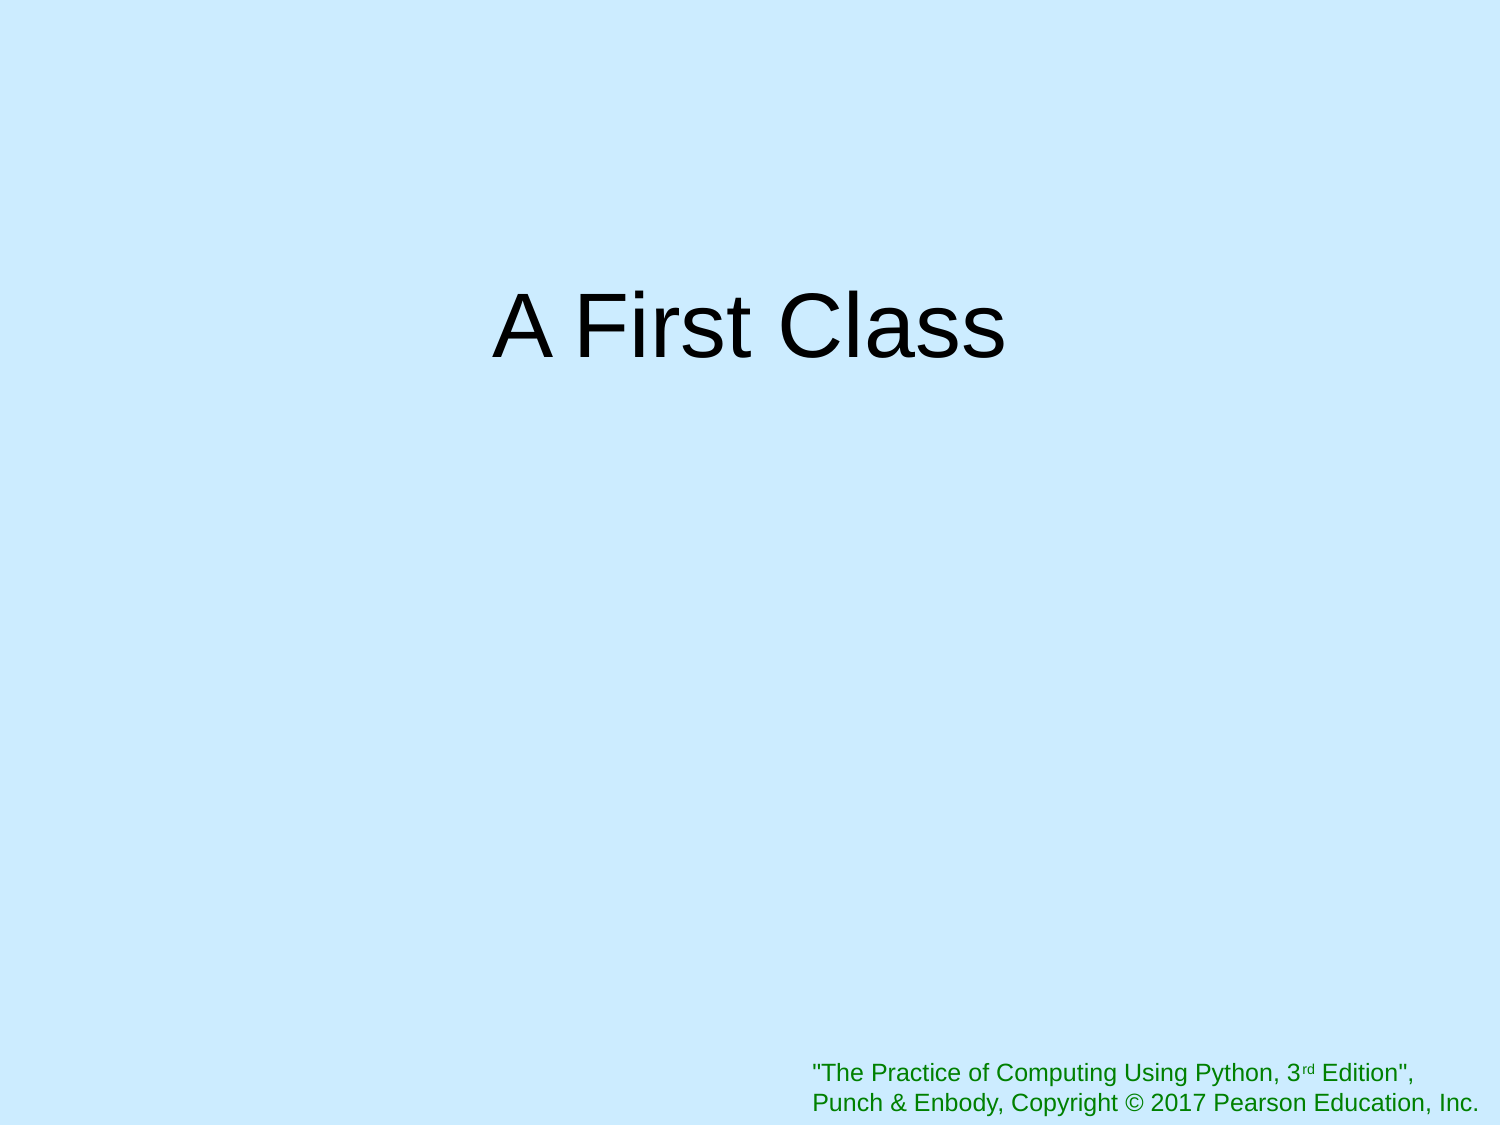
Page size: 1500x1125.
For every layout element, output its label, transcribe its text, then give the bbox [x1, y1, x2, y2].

title A First Class [112, 200, 1388, 442]
